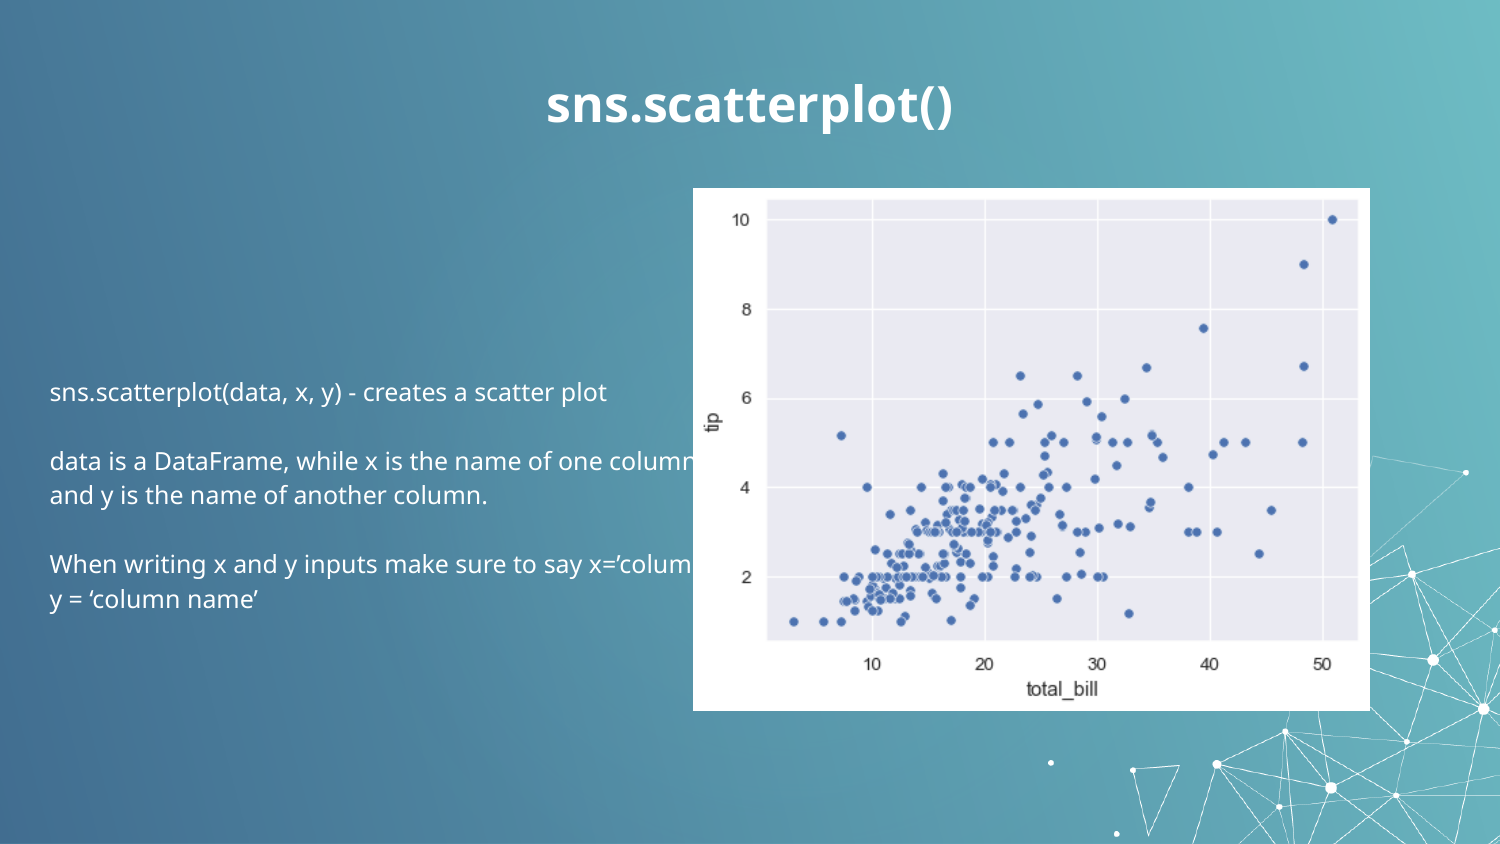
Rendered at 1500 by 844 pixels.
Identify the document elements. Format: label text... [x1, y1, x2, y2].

picture [0, 0, 1500, 844]
title sns.scatterplot() [322, 57, 1178, 214]
list sns.scatterplot(data, x, y) - creates a scatter plot data is a DataFrame, while x is the name of one column/row, and y is the name of another column. When writing x and y inputs make sure to say x=’column name’, y = ‘column name’ [34, 357, 688, 600]
